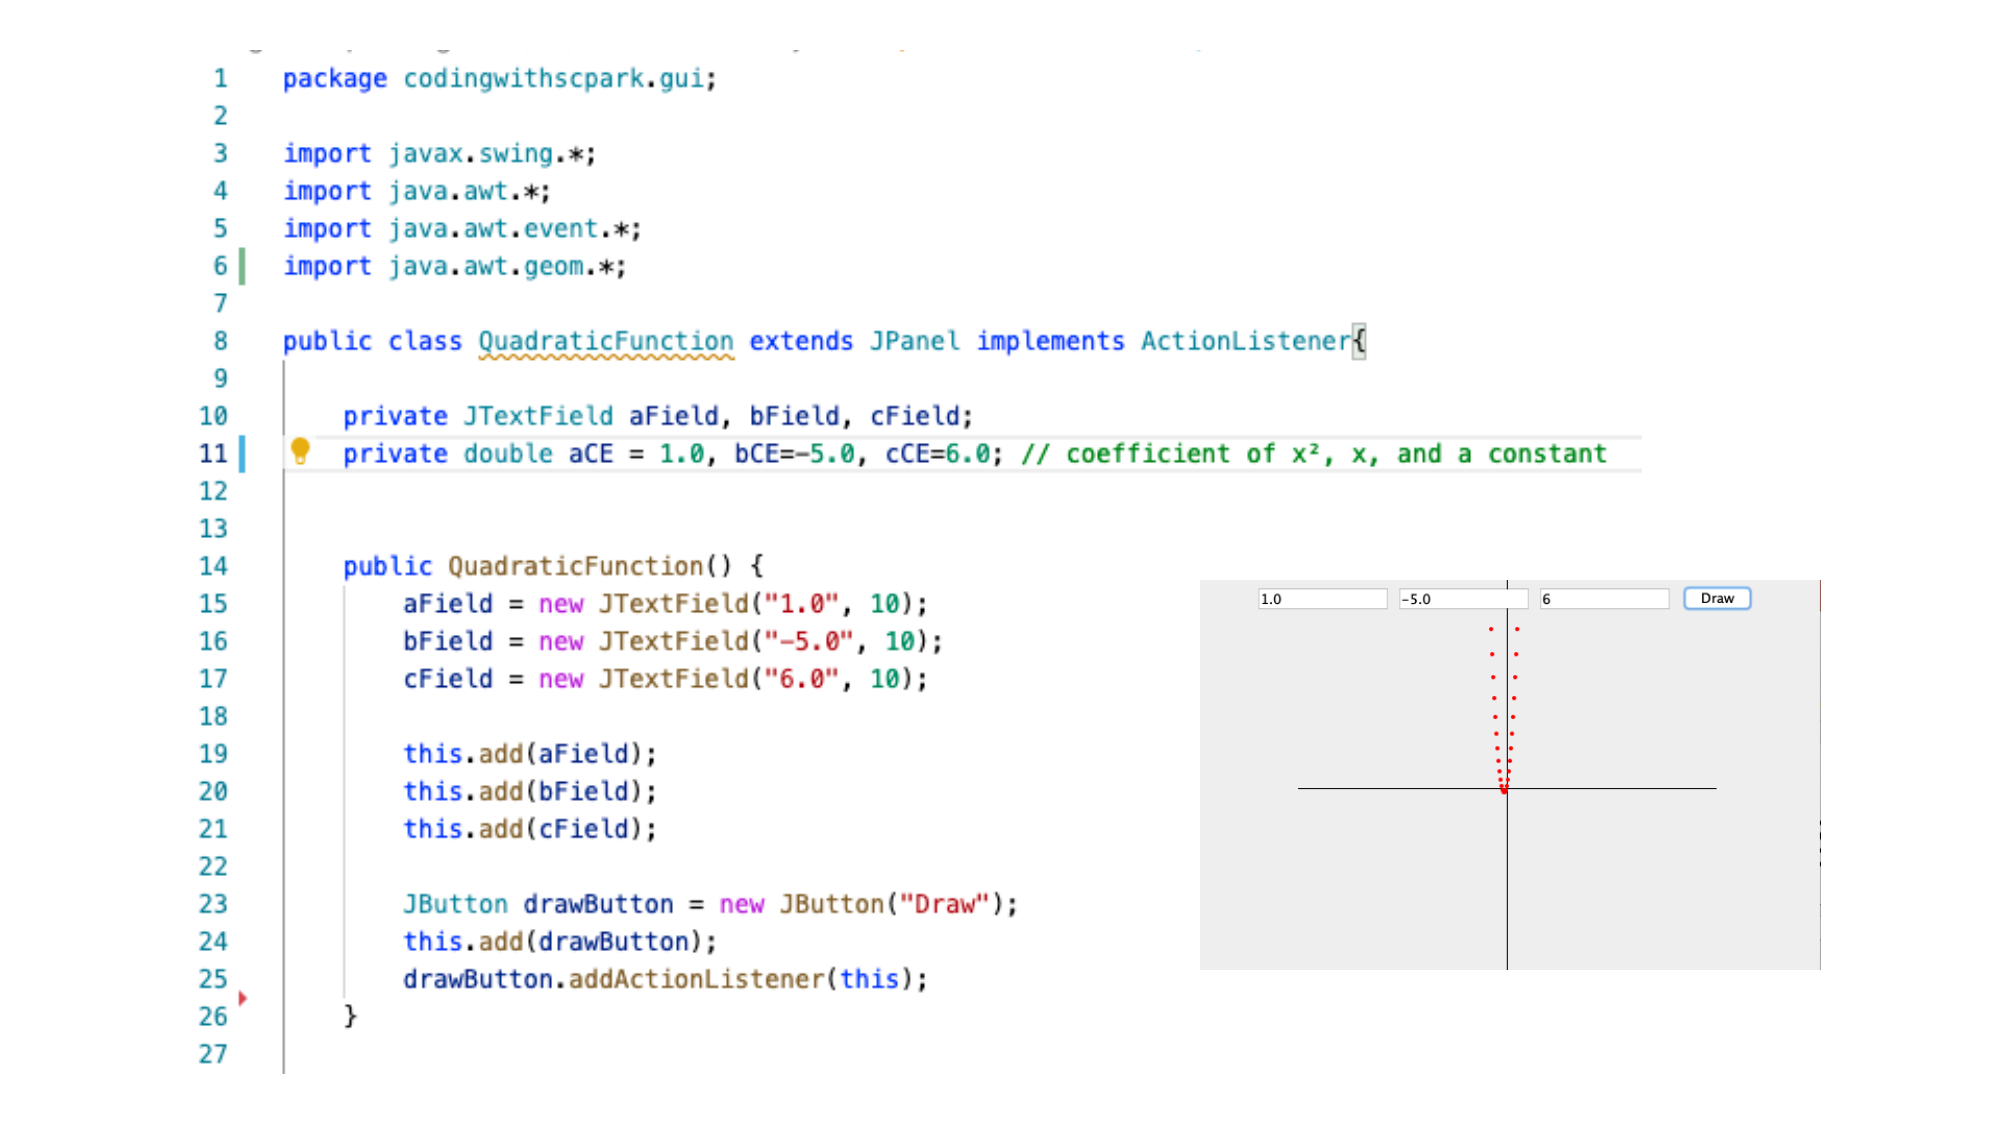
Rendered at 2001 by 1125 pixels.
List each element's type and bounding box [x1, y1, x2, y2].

picture [179, 50, 1821, 1074]
